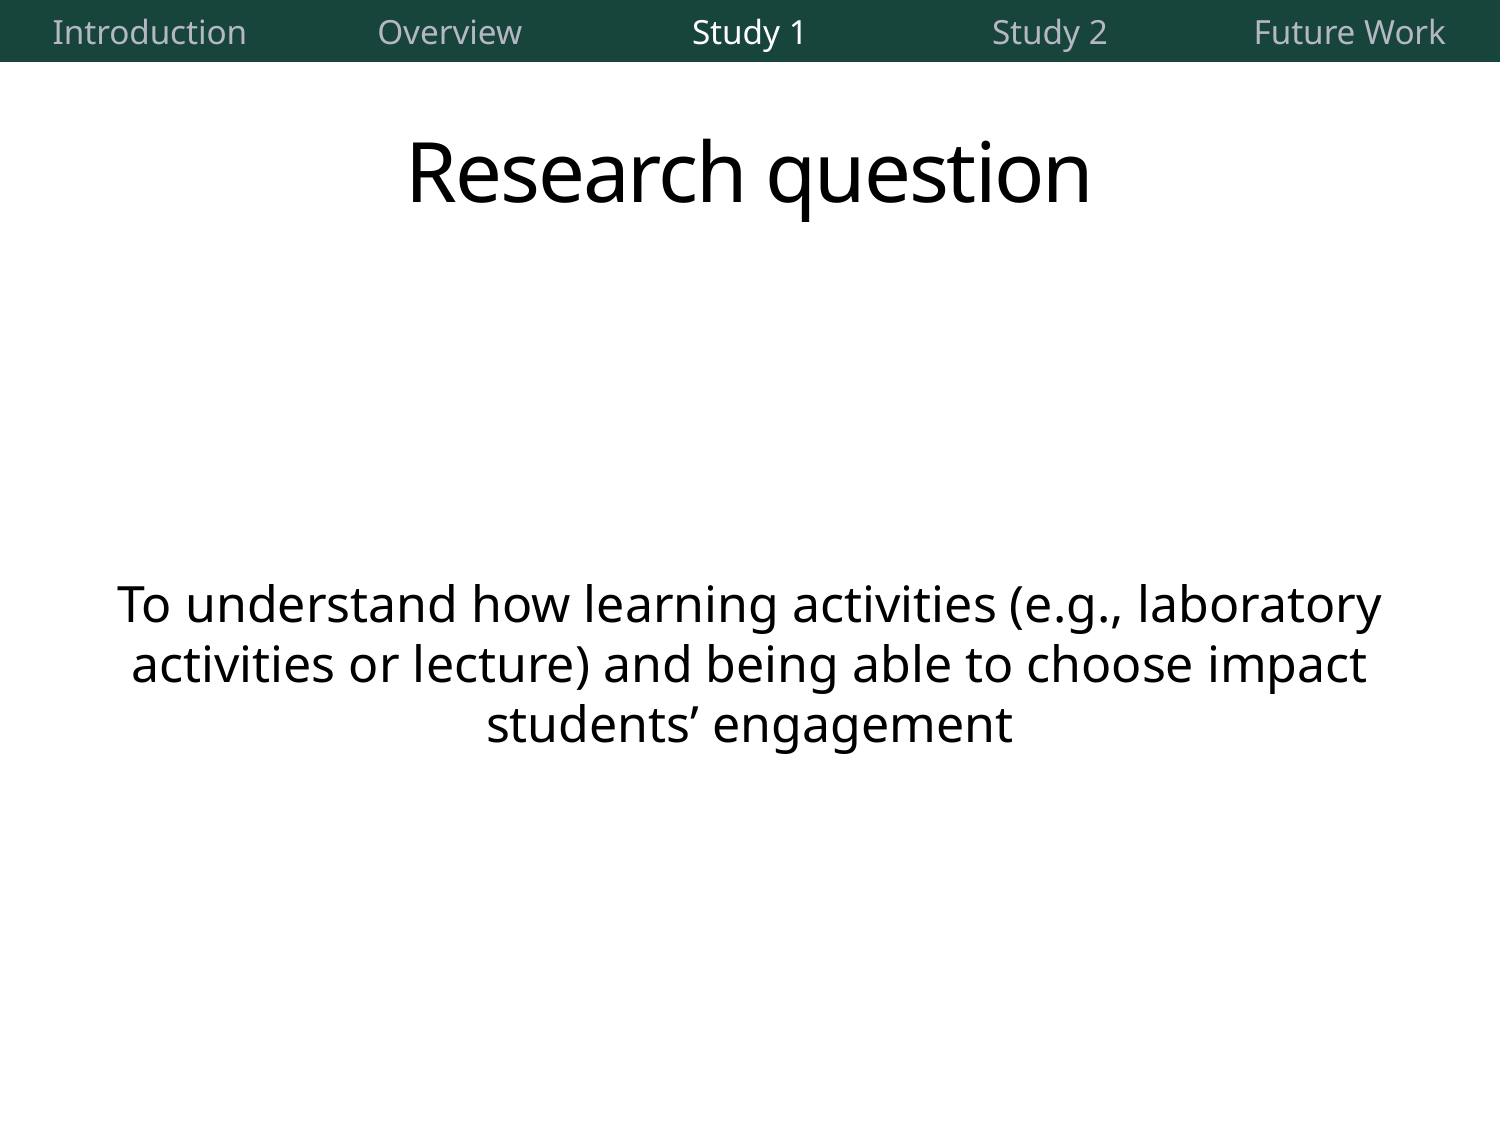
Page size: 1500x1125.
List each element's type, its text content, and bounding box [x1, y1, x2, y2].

table_header Study 2 [900, 0, 1200, 62]
table_header Overview [300, 0, 600, 62]
table_header Introduction [0, 0, 300, 62]
title Research question [75, 87, 1425, 250]
table_header Future Work [1200, 0, 1500, 62]
list To understand how learning activities (e.g., laboratory activities or lecture) and being able to choose impact students’ engagement [75, 262, 1425, 1063]
table_header Study 1 [600, 0, 900, 62]
